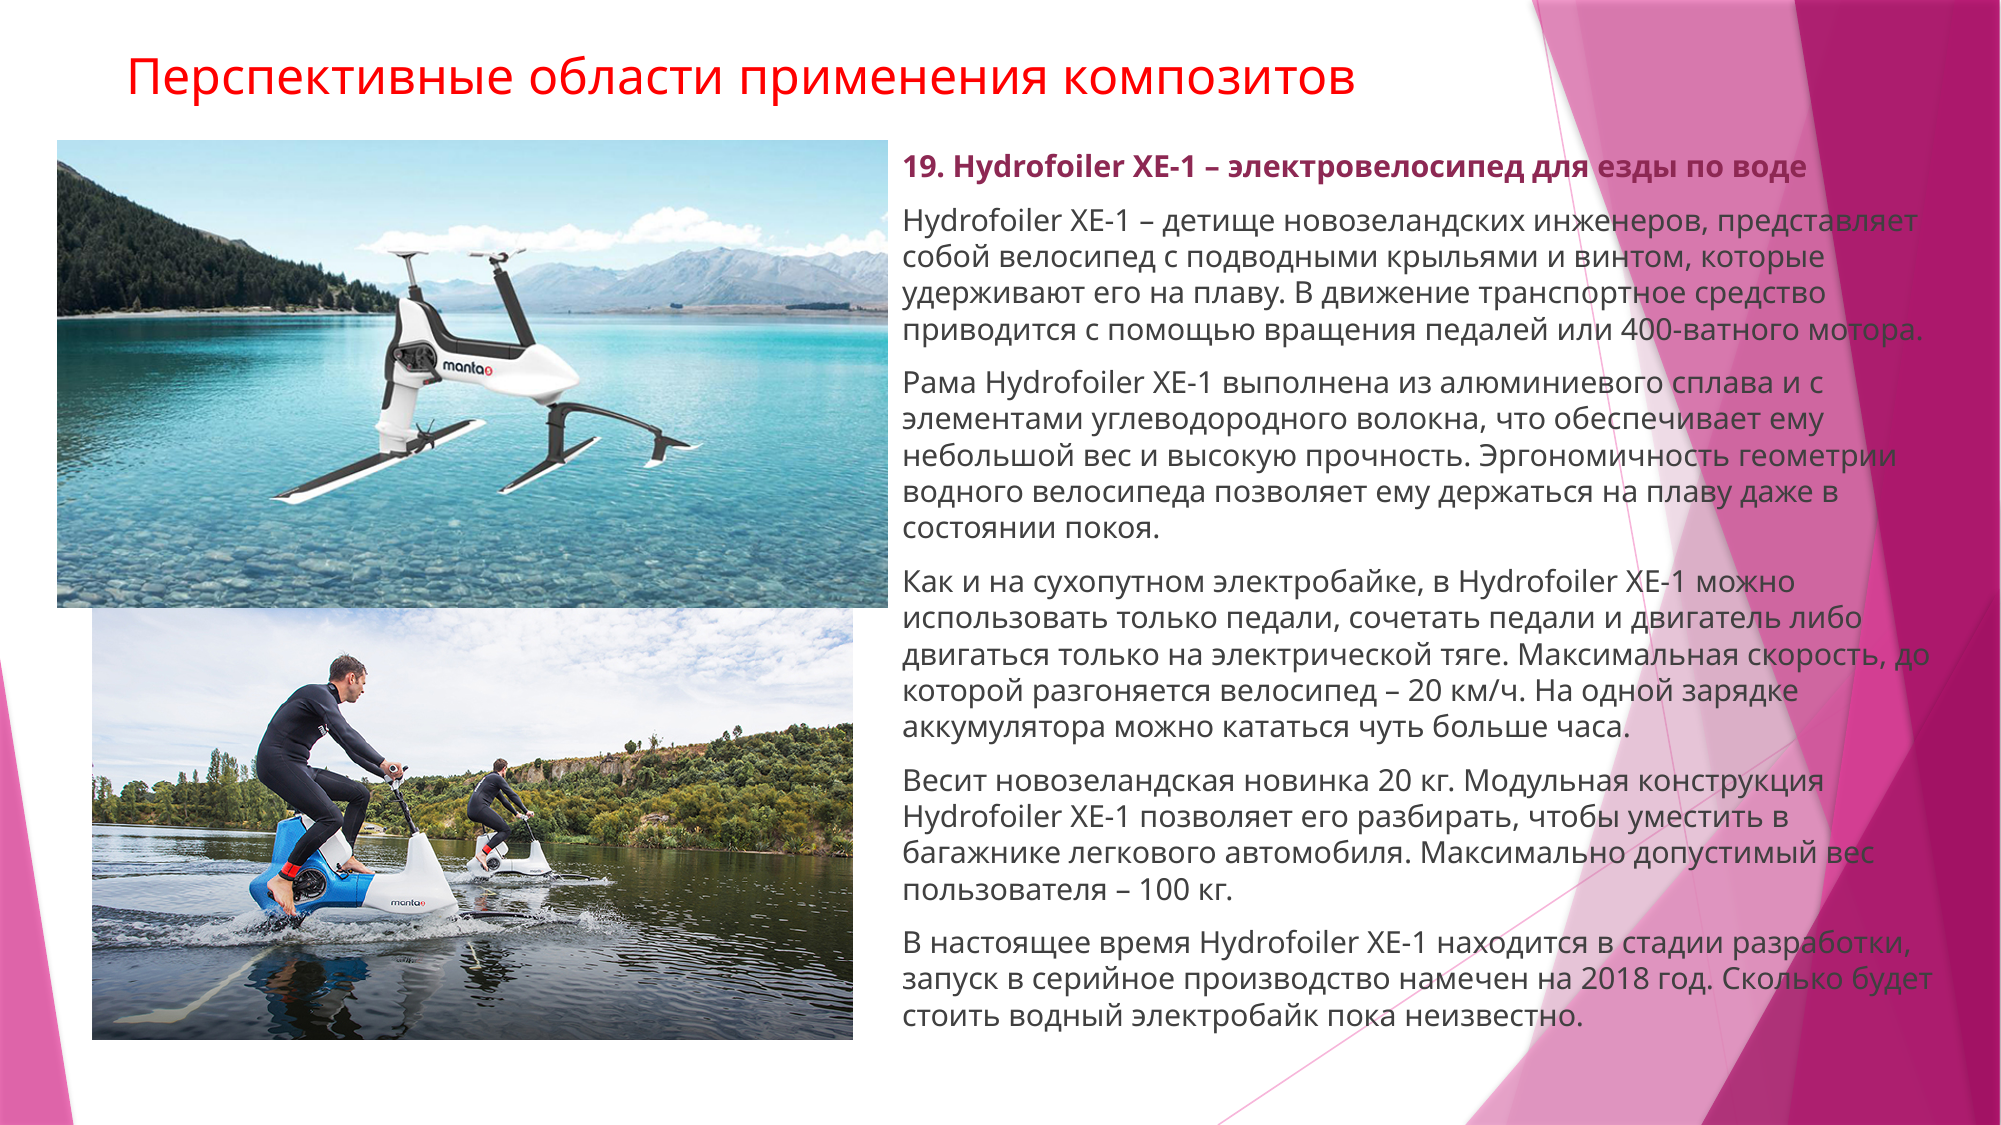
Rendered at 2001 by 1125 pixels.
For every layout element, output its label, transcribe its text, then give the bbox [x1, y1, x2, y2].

picture [56, 139, 888, 1040]
list 19. Hydrofoiler XE-1 – электровелосипед для езды по воде Hydrofoiler XE-1 – детище новозеландских инженеров, представляет собой велосипед с подводными крыльями и винтом, которые удерживают его на плаву. В движение транспортное средство приводится с помощью вращения педалей или 400-ватного мотора. Рама Hydrofoiler XE-1 выполнена из алюминиевого сплава и с элементами углеводородного волокна, что обеспечивает ему небольшой вес и высокую прочность. Эргономичность геометрии водного велосипеда позволяет ему держаться на плаву даже в состоянии покоя. Как и на сухопутном электробайке, в Hydrofoiler XE-1 можно использовать только педали, сочетать педали и двигатель либо двигаться только на электрической тяге. Максимальная скорость, до которой разгоняется велосипед – 20 км/ч. На одной зарядке аккумулятора можно кататься чуть больше часа. Весит новозеландская новинка 20 кг. Модульная конструкция Hydrofoiler XE-1 позволяет его разбирать, чтобы уместить в багажнике легкового автомобиля. Максимально допустимый вес пользователя – 100 кг. В настоящее время Hydrofoiler XE-1 находится в стадии разработки, запуск в серийное производство намечен на 2018 год. Сколько будет стоить водный электробайк пока неизвестно. [887, 140, 1953, 1070]
title Перспективные области применения композитов [111, 37, 1890, 80]
